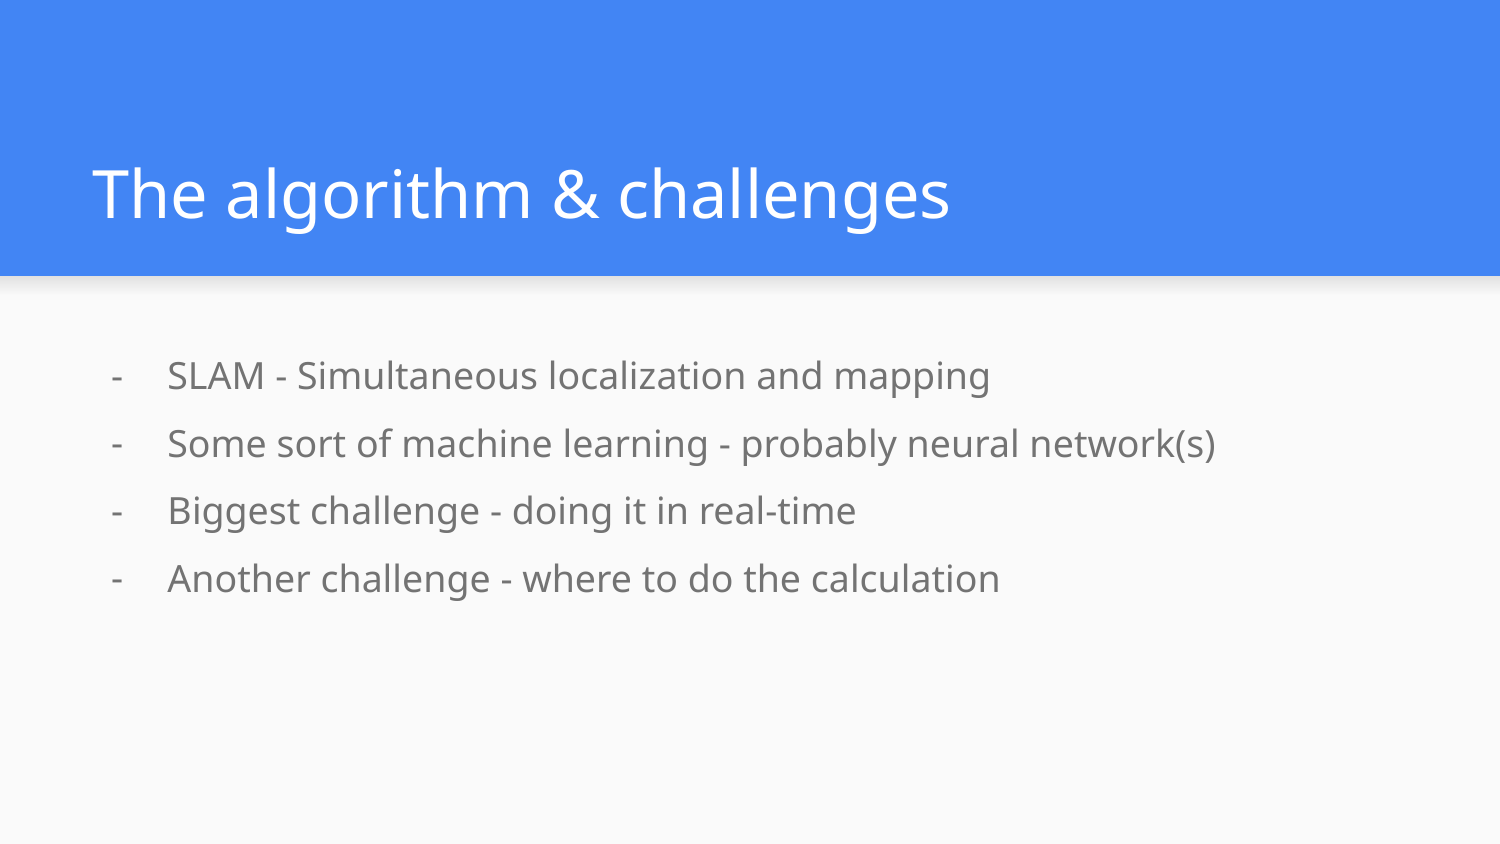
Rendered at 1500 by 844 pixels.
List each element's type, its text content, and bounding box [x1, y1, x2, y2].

list SLAM - Simultaneous localization and mapping Some sort of machine learning - probably neural network(s) Biggest challenge - doing it in real-time Another challenge - where to do the calculation [77, 314, 1427, 760]
title The algorithm & challenges [77, 121, 1427, 248]
